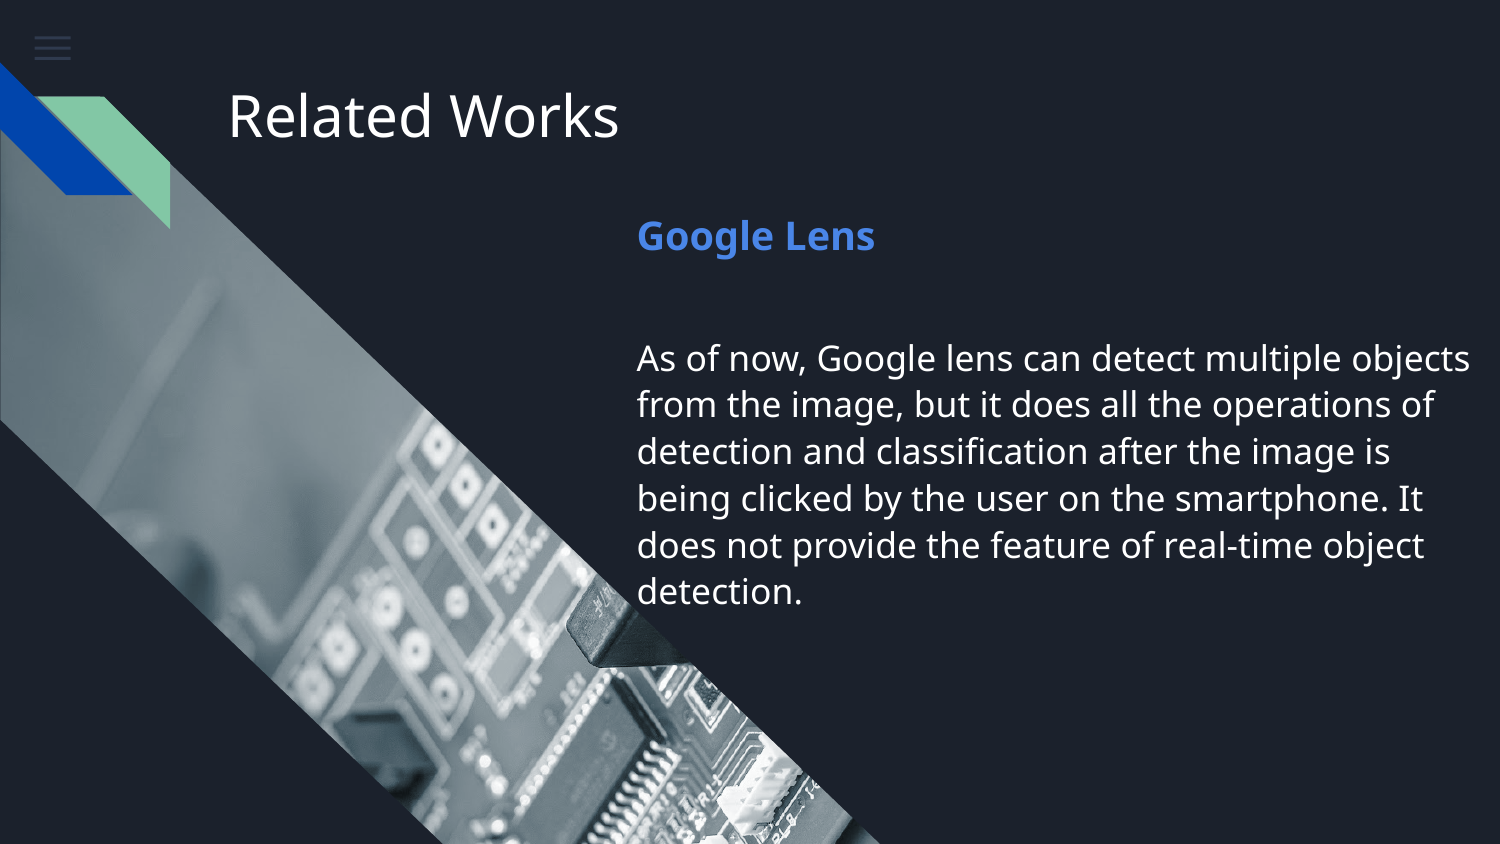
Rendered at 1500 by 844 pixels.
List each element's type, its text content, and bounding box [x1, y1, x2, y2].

title Related Works [212, 64, 1368, 215]
list Google Lens As of now, Google lens can detect multiple objects from the image, but it does all the operations of detection and classification after the image is being clicked by the user on the smartphone. It does not provide the feature of real-time object detection. [621, 191, 1490, 604]
picture [0, 97, 880, 844]
